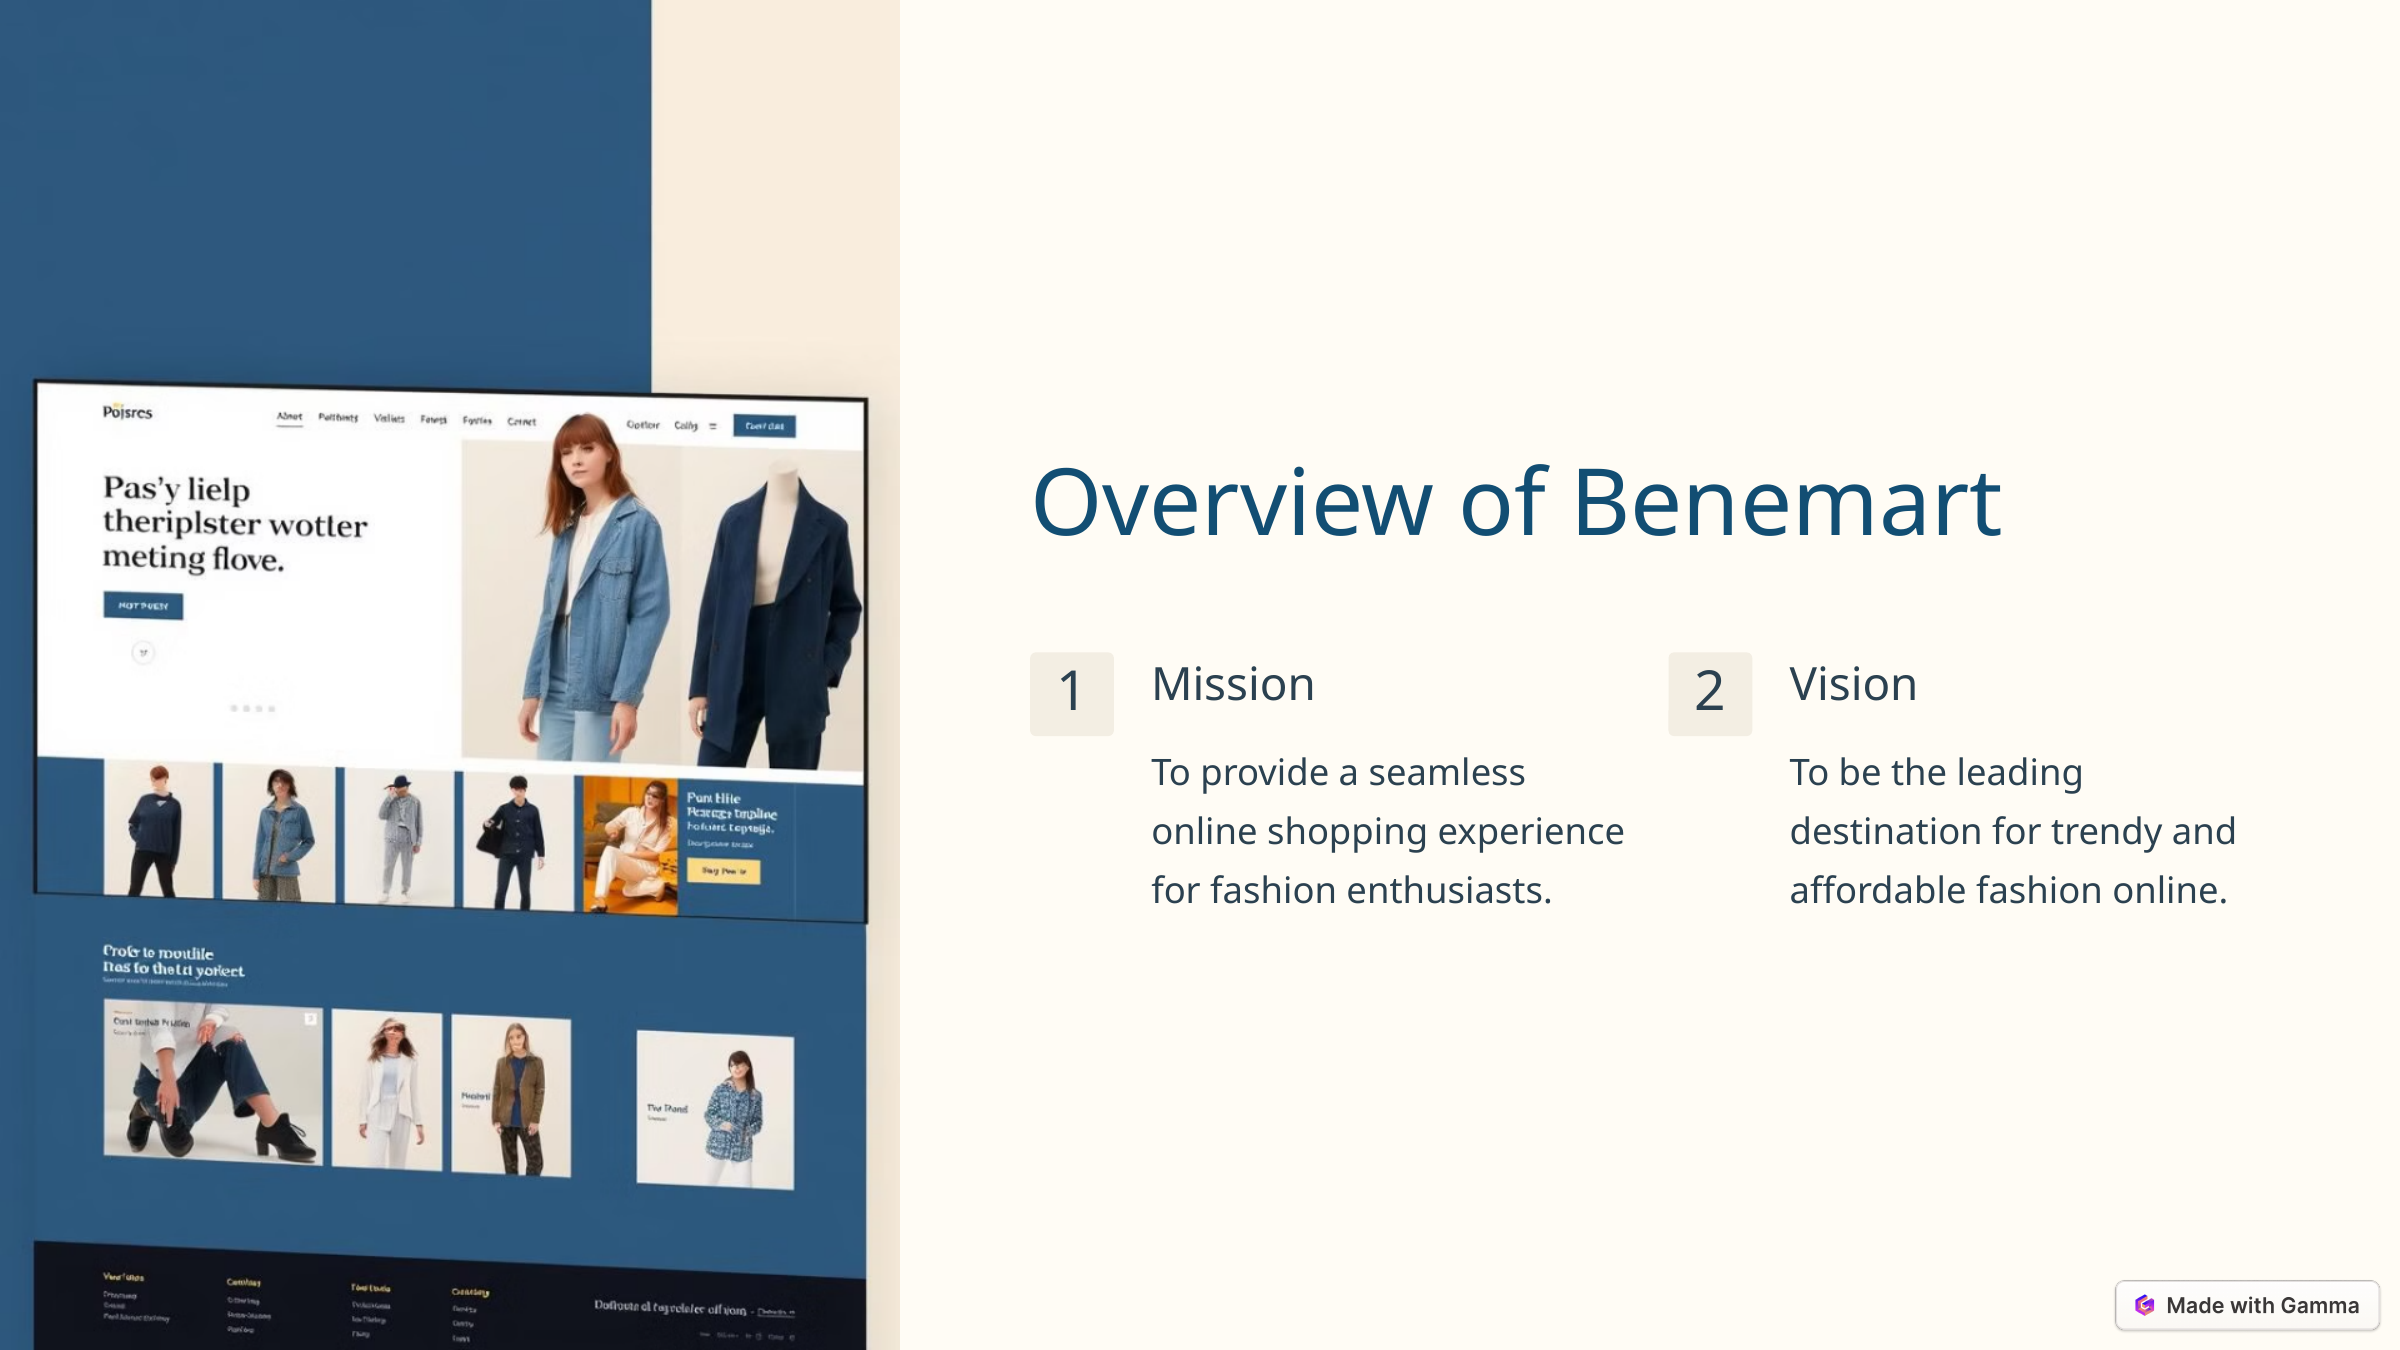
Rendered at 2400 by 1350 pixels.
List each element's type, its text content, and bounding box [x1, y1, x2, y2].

text_box [1668, 652, 1753, 737]
picture [2106, 1271, 2389, 1339]
text_box Mission [1151, 652, 1617, 711]
text_box Overview of Benemart [1030, 438, 2058, 555]
text_box To be the leading destination for trendy and affordable fashion online. [1789, 732, 2270, 912]
text_box To provide a seamless online shopping experience for fashion enthusiasts. [1151, 732, 1632, 912]
text_box Vision [1789, 652, 2255, 711]
text_box 1 [1058, 666, 1086, 723]
text_box [1030, 652, 1114, 737]
text_box 2 [1694, 666, 1726, 723]
picture [0, 0, 900, 1350]
